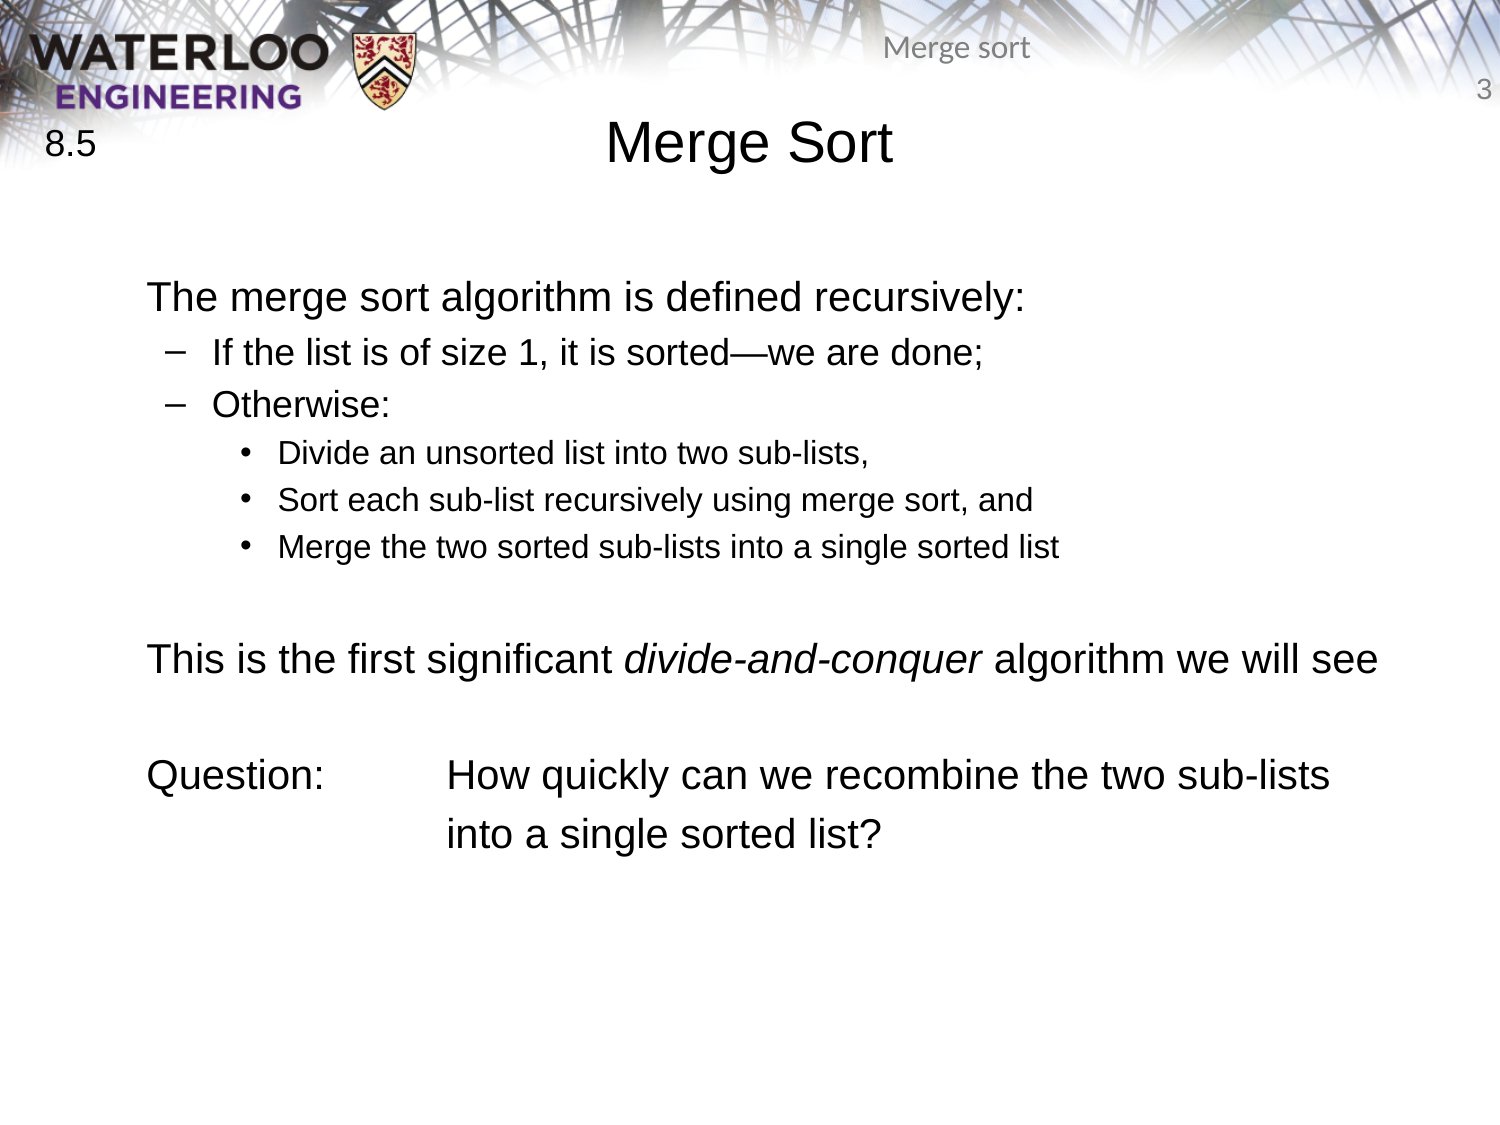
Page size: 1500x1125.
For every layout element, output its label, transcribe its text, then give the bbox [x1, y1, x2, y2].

picture [0, 0, 1500, 1125]
title Merge Sort [74, 44, 1426, 233]
text_box 8.5 [29, 111, 112, 172]
list The merge sort algorithm is defined recursively: If the list is of size 1, it is sorted—we are done; Otherwise: Divide an unsorted list into two sub-lists, Sort each sub-list recursively using merge sort, and Merge the two sorted sub-lists into a single sorted list This is the first significant divide-and-conquer algorithm we will see Question: How quickly can we recombine the two sub-lists into a single sorted list? [74, 262, 1426, 1006]
